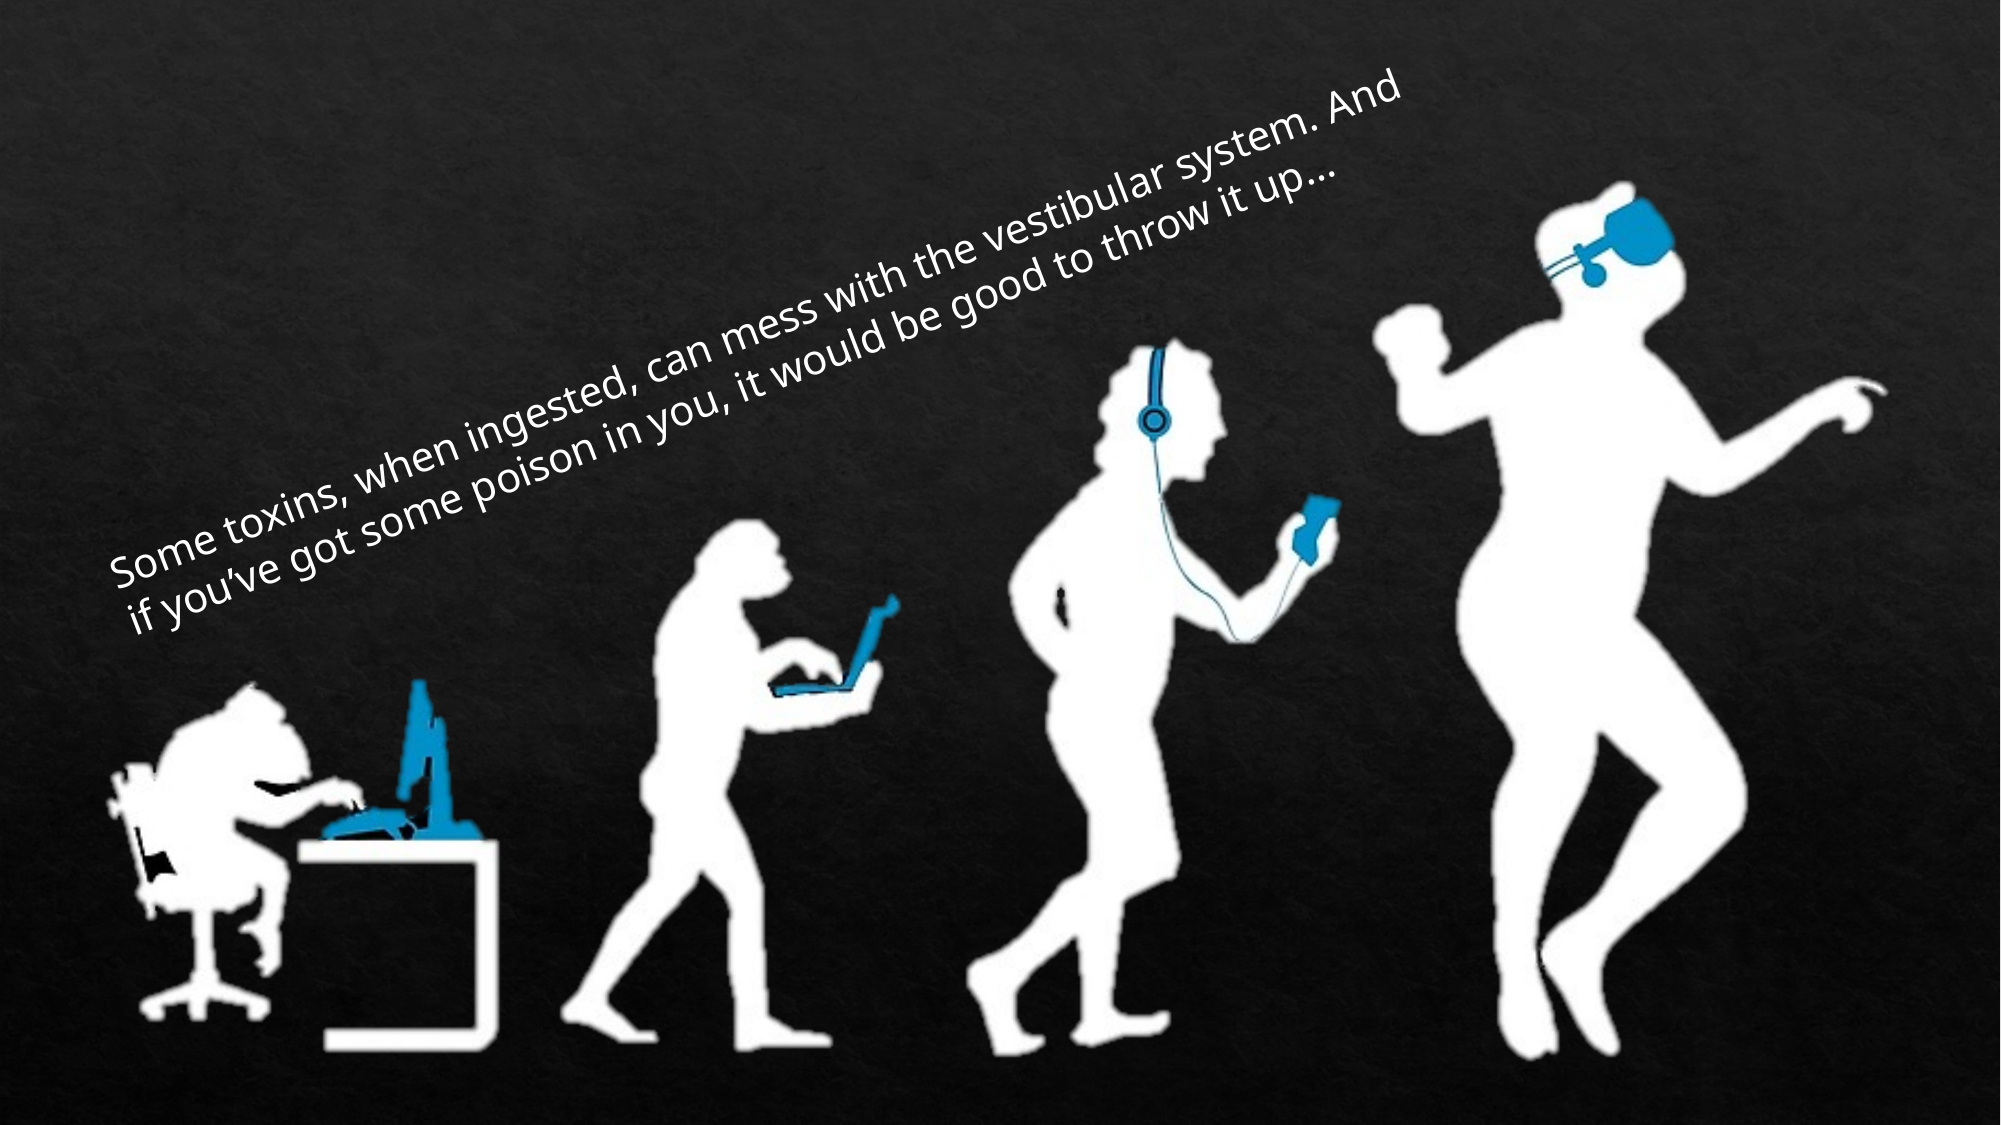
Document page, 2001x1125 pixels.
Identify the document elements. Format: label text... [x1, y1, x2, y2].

picture [86, 164, 1914, 1125]
text_box Some toxins, when ingested, can mess with the vestibular system. And if you’ve got some poison in you, it would be good to throw it up… [1103, 36, 1463, 159]
